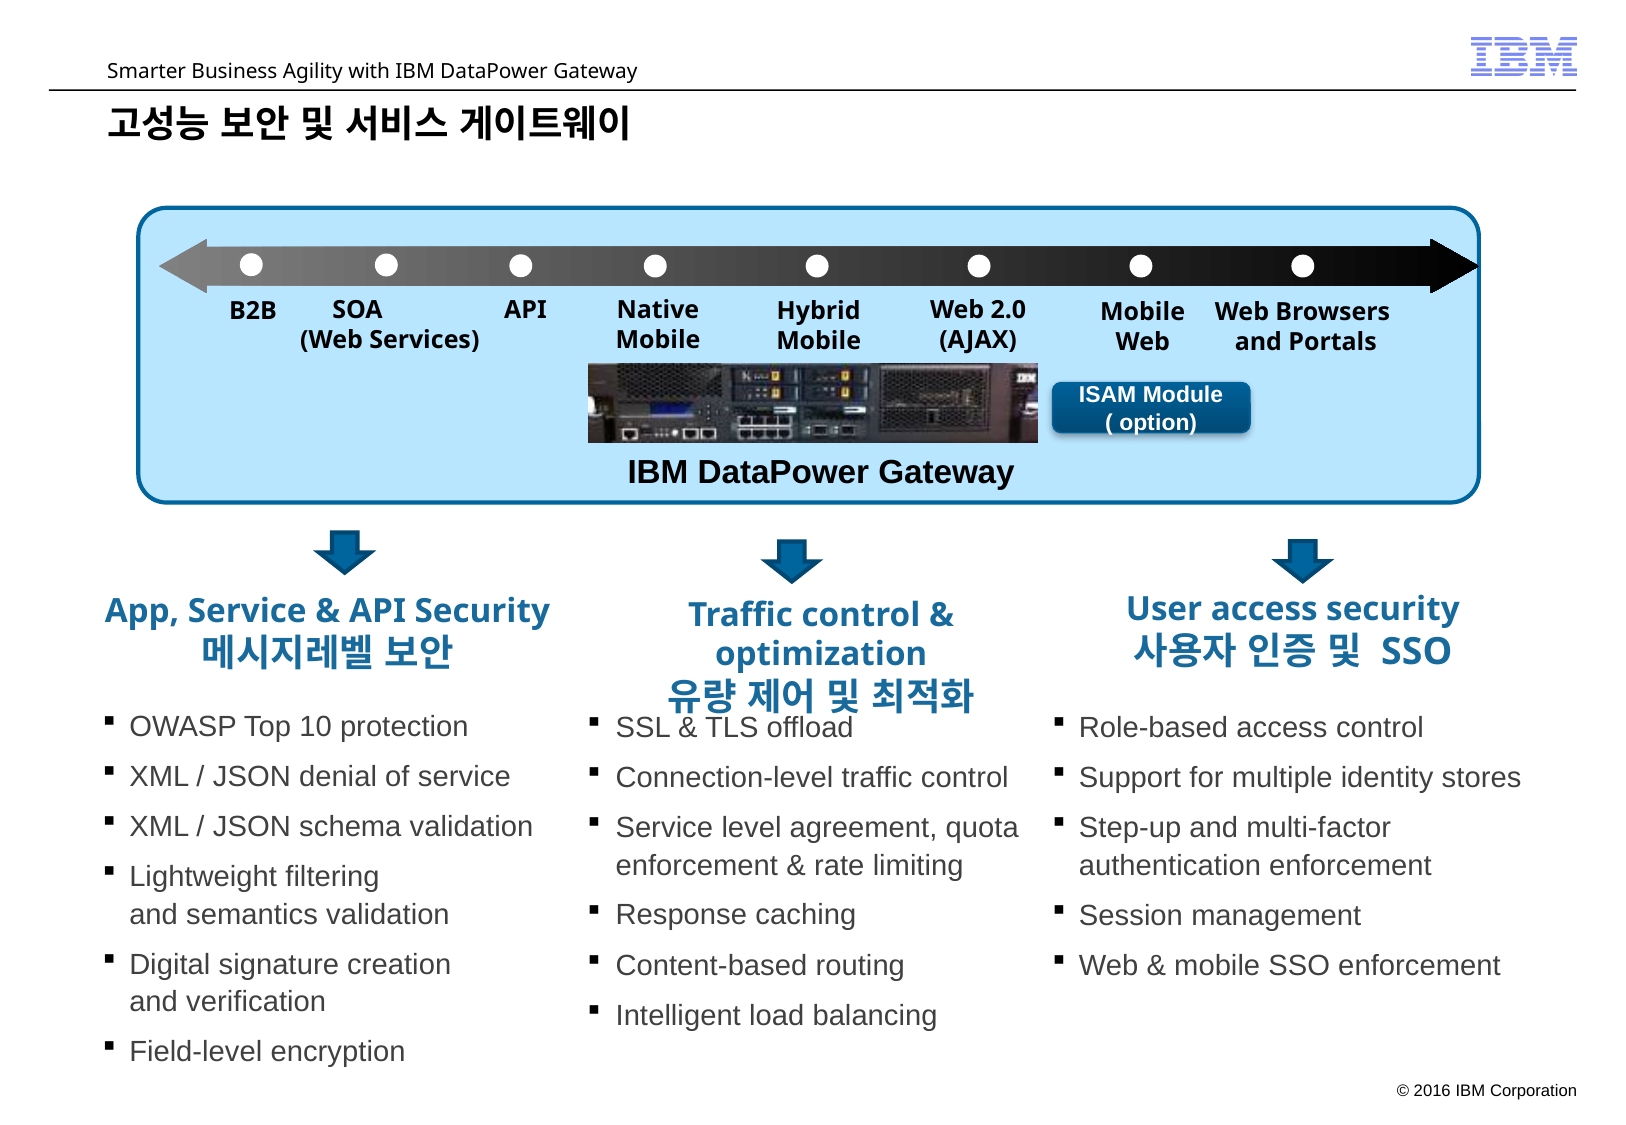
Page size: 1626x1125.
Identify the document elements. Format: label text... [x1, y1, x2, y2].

text_box B2B [148, 286, 284, 332]
text_box [138, 207, 1479, 503]
text_box [643, 254, 667, 278]
text_box Mobile Web [1070, 287, 1215, 363]
text_box [509, 254, 533, 278]
text_box [766, 541, 818, 577]
text_box SOA (Web Services) [284, 285, 496, 361]
text_box [158, 239, 1479, 294]
text_box App, Service & API Security 메시지레벨 보안 [82, 576, 568, 688]
text_box Smarter Business Agility with IBM DataPower Gateway [92, 22, 1367, 83]
text_box [374, 253, 398, 277]
text_box [1129, 254, 1153, 278]
text_box Role-based access control Support for multiple identity stores Step-up and multi-factor authentication enforcement Session management Web & mobile SSO enforcement [1037, 698, 1543, 989]
text_box [967, 254, 991, 278]
text_box ISAM Module ( option) [1052, 382, 1251, 433]
text_box 고성능 보안 및 서비스 게이트웨이 [92, 97, 1518, 203]
text_box User access security 사용자 인증 및 SSO [1097, 574, 1489, 685]
text_box Traffic control & optimization 유량 제어 및 최적화 [557, 577, 1086, 730]
text_box [239, 253, 263, 277]
text_box [1291, 254, 1315, 278]
text_box Web 2.0 (AJAX) [906, 286, 1051, 361]
picture [588, 363, 1038, 443]
text_box SSL & TLS offload Connection-level traffic control Service level agreement, quota enforcement & rate limiting Response caching Content-based routing Intelligent load balancing [572, 698, 1060, 1039]
text_box [319, 532, 371, 573]
text_box [805, 254, 829, 278]
text_box API [496, 286, 598, 331]
text_box Hybrid Mobile [746, 286, 891, 362]
picture [1471, 37, 1577, 76]
text_box IBM DataPower Gateway [612, 452, 1031, 498]
text_box OWASP Top 10 protection XML / JSON denial of service XML / JSON schema validation Lightweight filtering and semantics validation Digital signature creation and verification Field-level encryption [87, 697, 559, 1075]
text_box [1277, 541, 1329, 582]
text_box Web Browsers and Portals [1215, 288, 1431, 363]
text_box Native Mobile [586, 285, 730, 361]
